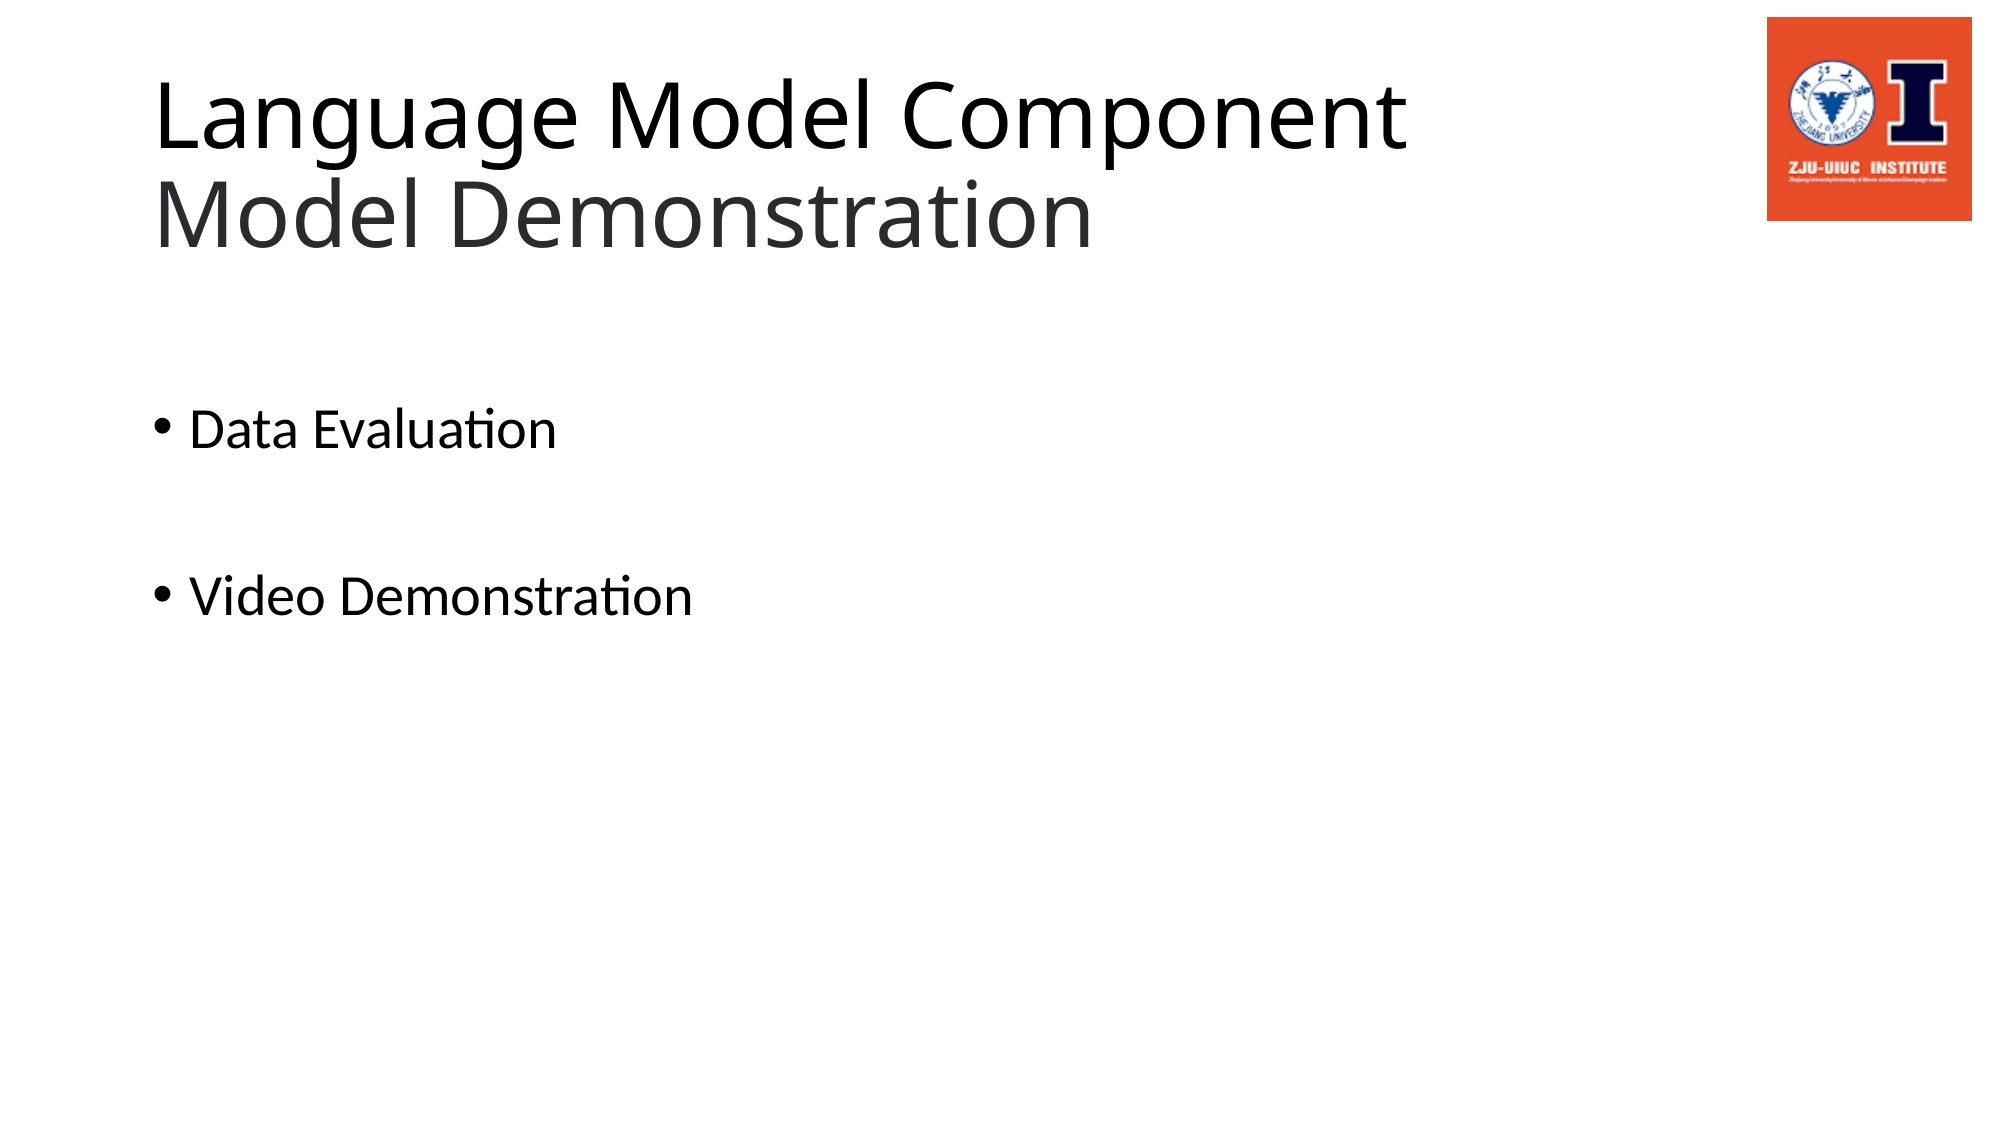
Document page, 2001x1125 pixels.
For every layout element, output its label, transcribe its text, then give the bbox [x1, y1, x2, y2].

title Language Model Component Model Demonstration [137, 59, 1863, 278]
picture [1767, 17, 1972, 221]
list Data Evaluation Video Demonstration [137, 299, 1863, 1014]
